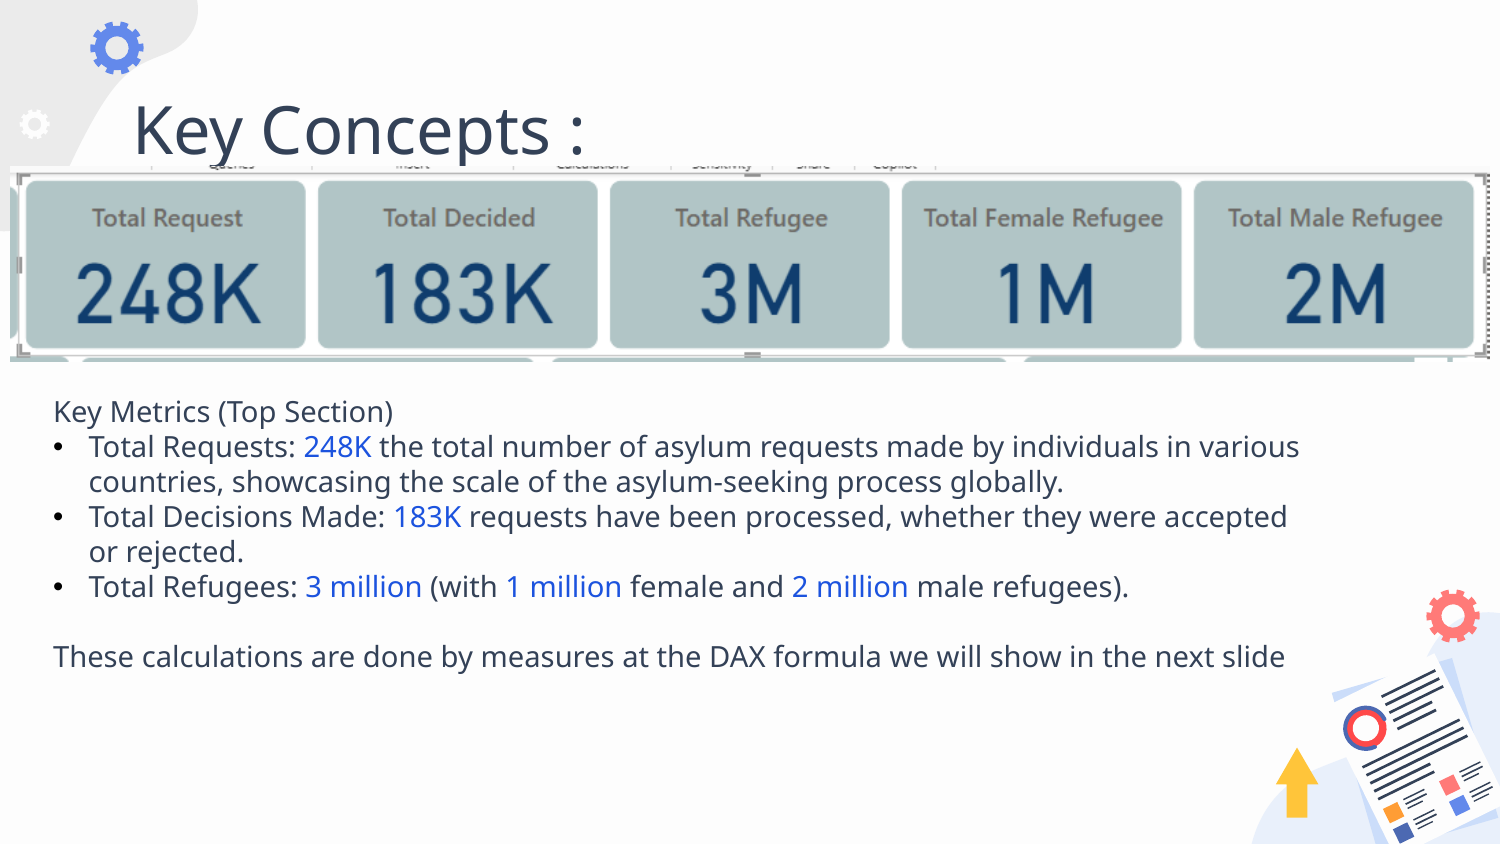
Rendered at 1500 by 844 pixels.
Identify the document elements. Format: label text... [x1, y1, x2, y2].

title Key Concepts : [116, 72, 1383, 165]
text_box Key Metrics (Top Section) Total Requests: 248K the total number of asylum requests made by individuals in various countries, showcasing the scale of the asylum-seeking process globally. Total Decisions Made: 183K requests have been processed, whether they were accepted or rejected. Total Refugees: 3 million (with 1 million female and 2 million male refugees). These calculations are done by measures at the DAX formula we will show in the next slide [38, 386, 1317, 716]
picture [9, 166, 1491, 362]
